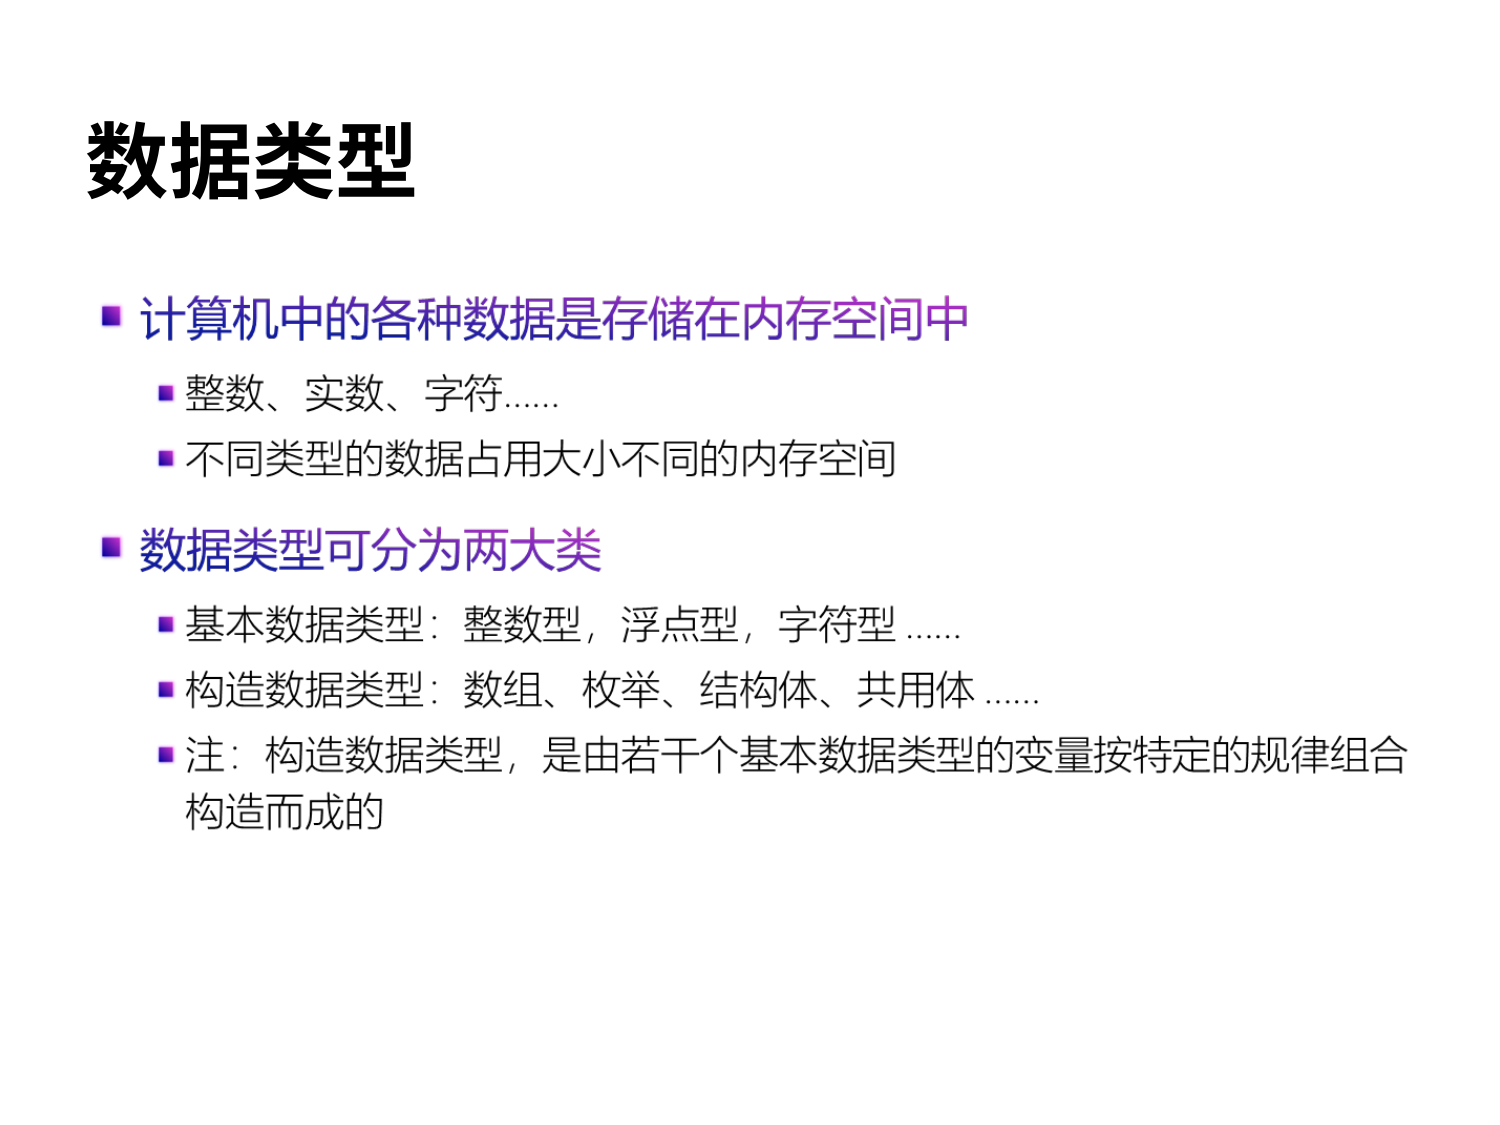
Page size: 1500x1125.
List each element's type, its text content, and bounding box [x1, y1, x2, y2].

picture [81, 264, 1439, 1071]
title 数据类型 [70, 70, 1421, 219]
